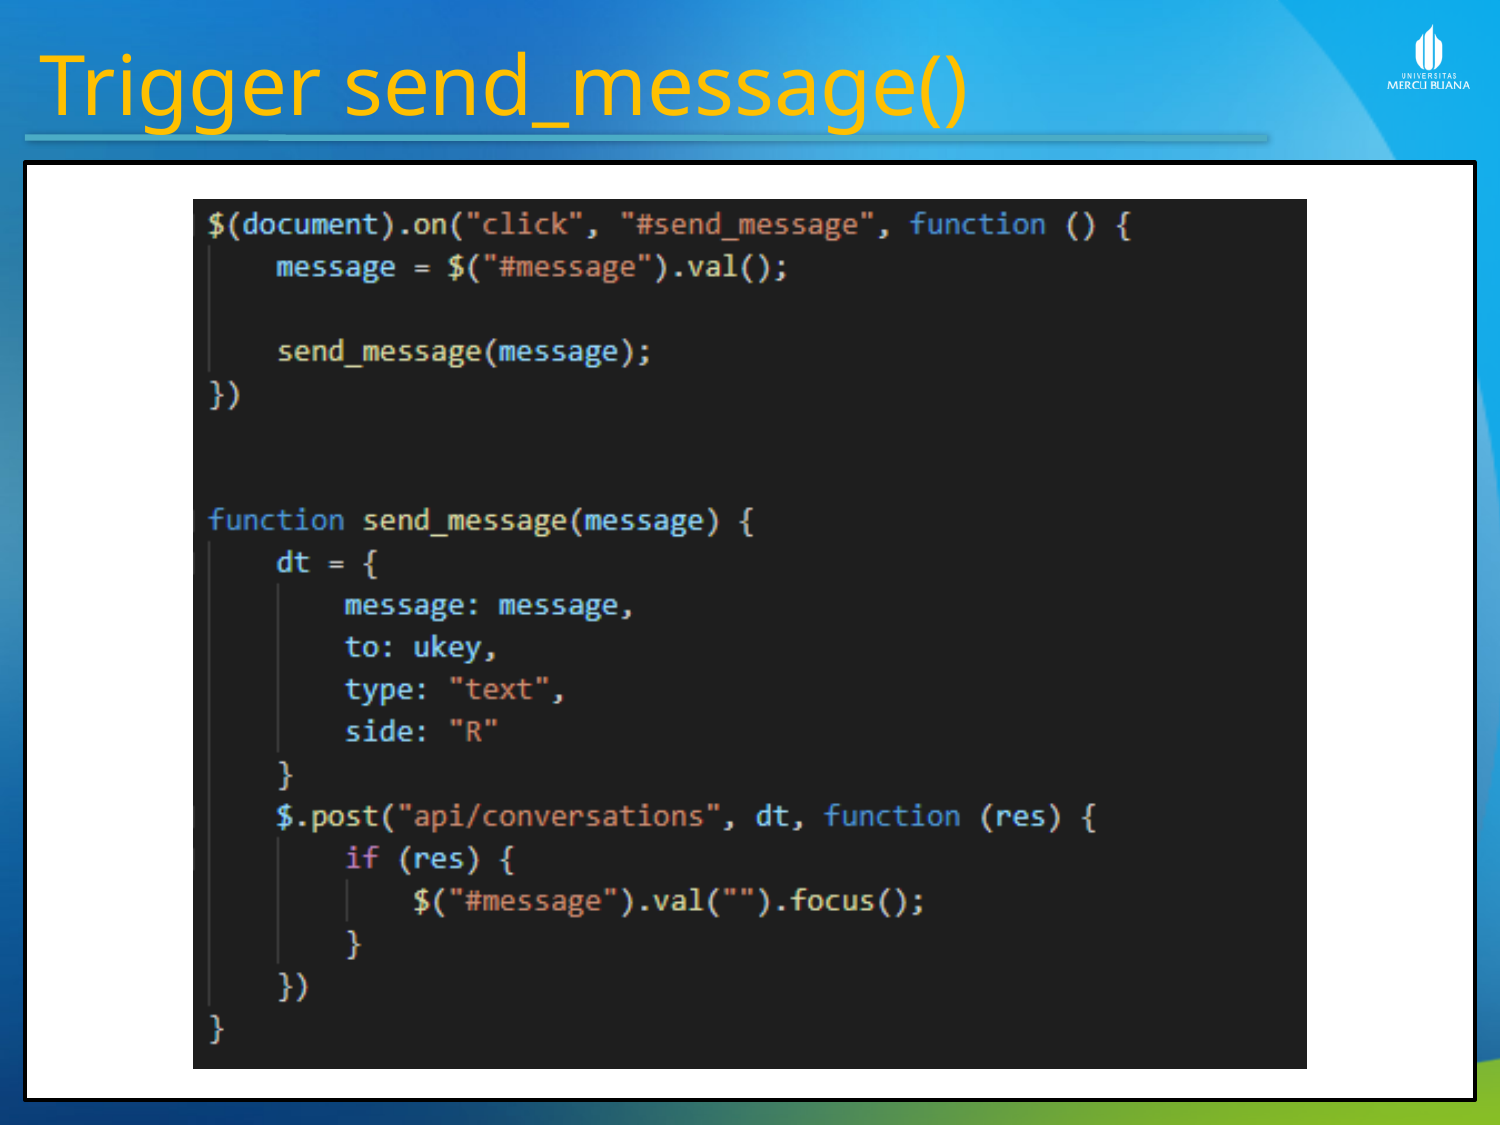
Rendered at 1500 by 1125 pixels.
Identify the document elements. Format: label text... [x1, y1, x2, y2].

picture [0, 0, 1500, 1125]
text_box [23, 160, 1477, 1102]
list Trigger send_message() [24, 24, 1213, 150]
